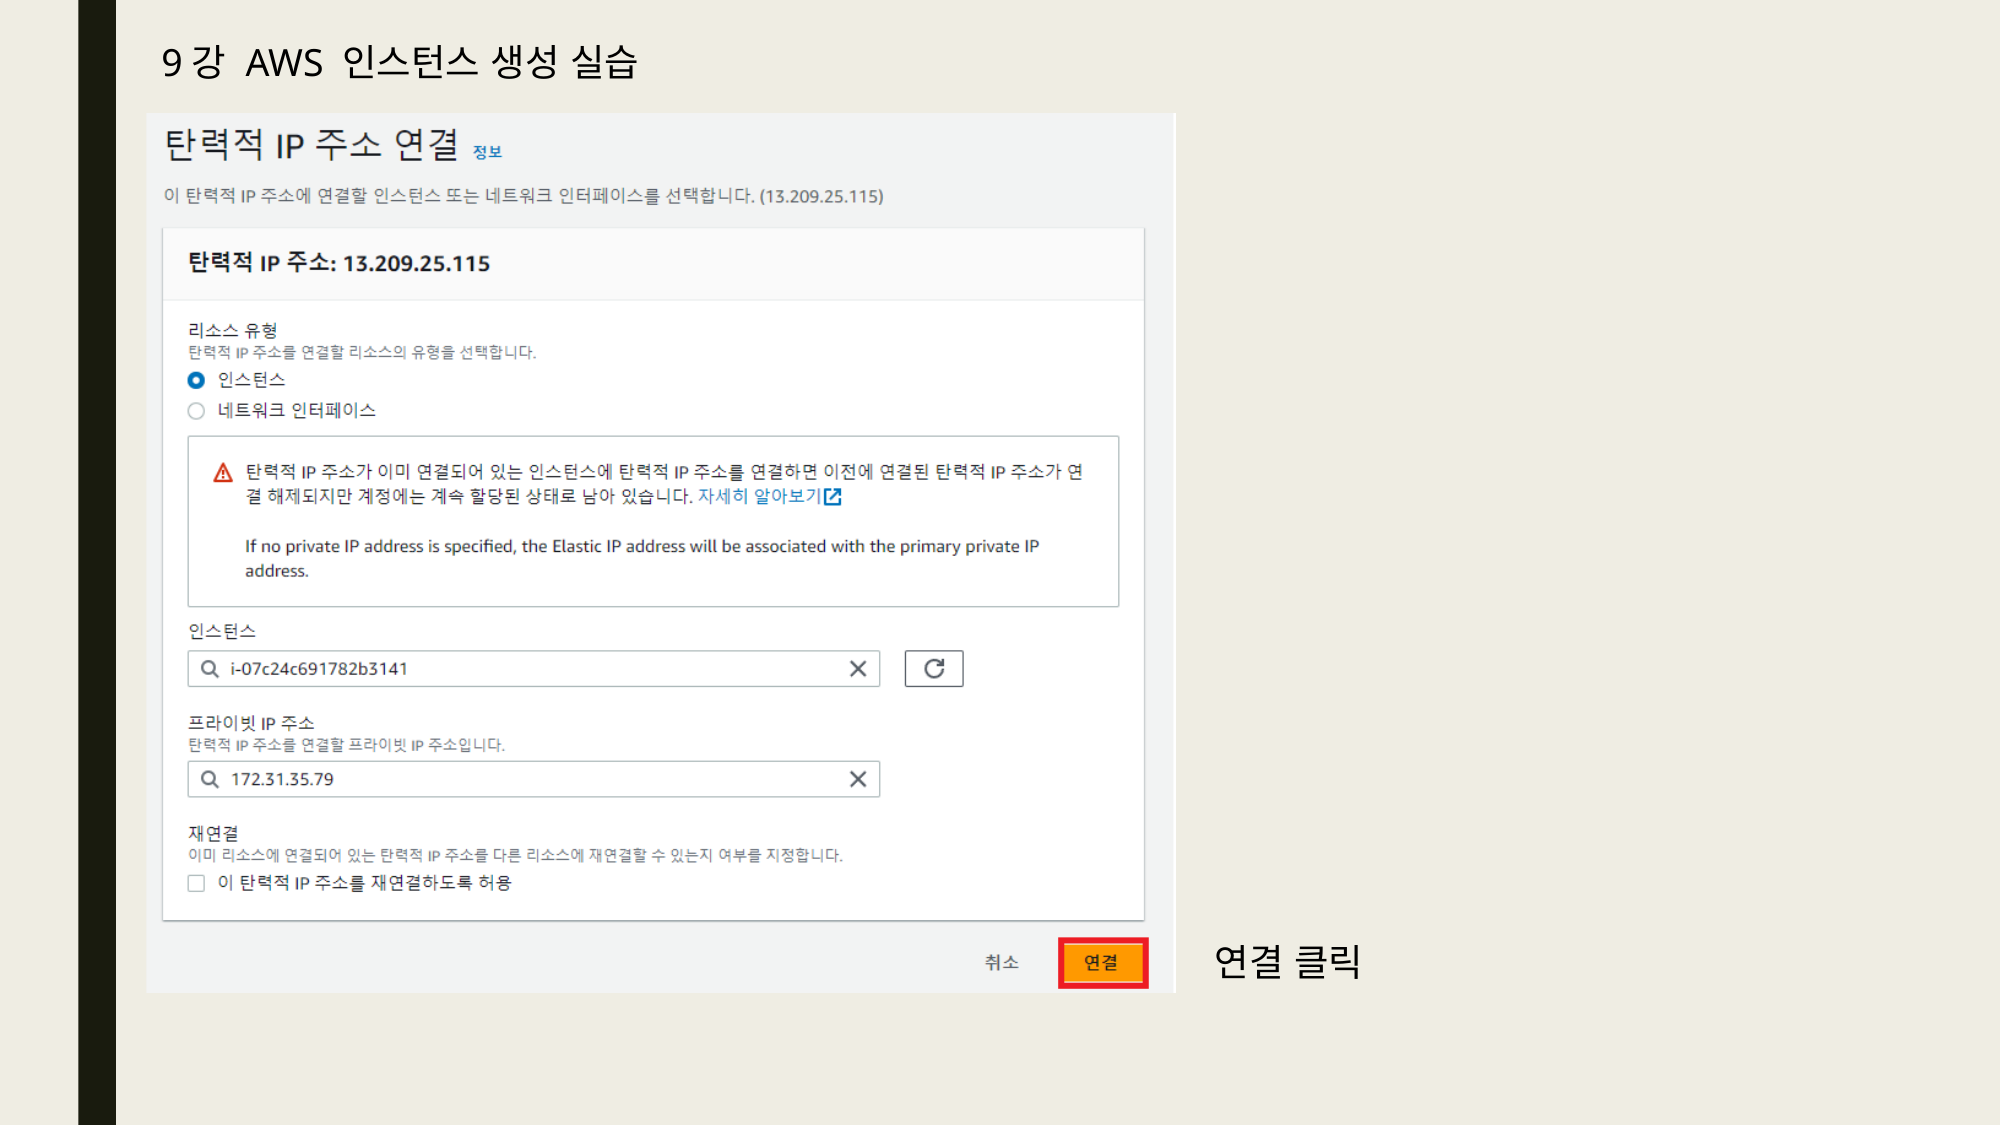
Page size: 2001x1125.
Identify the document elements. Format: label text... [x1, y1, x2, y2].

picture [146, 113, 1176, 993]
text_box 9강 AWS 인스턴스 생성 실습 [146, 32, 1559, 92]
text_box 연결 클릭 [1200, 931, 1508, 992]
